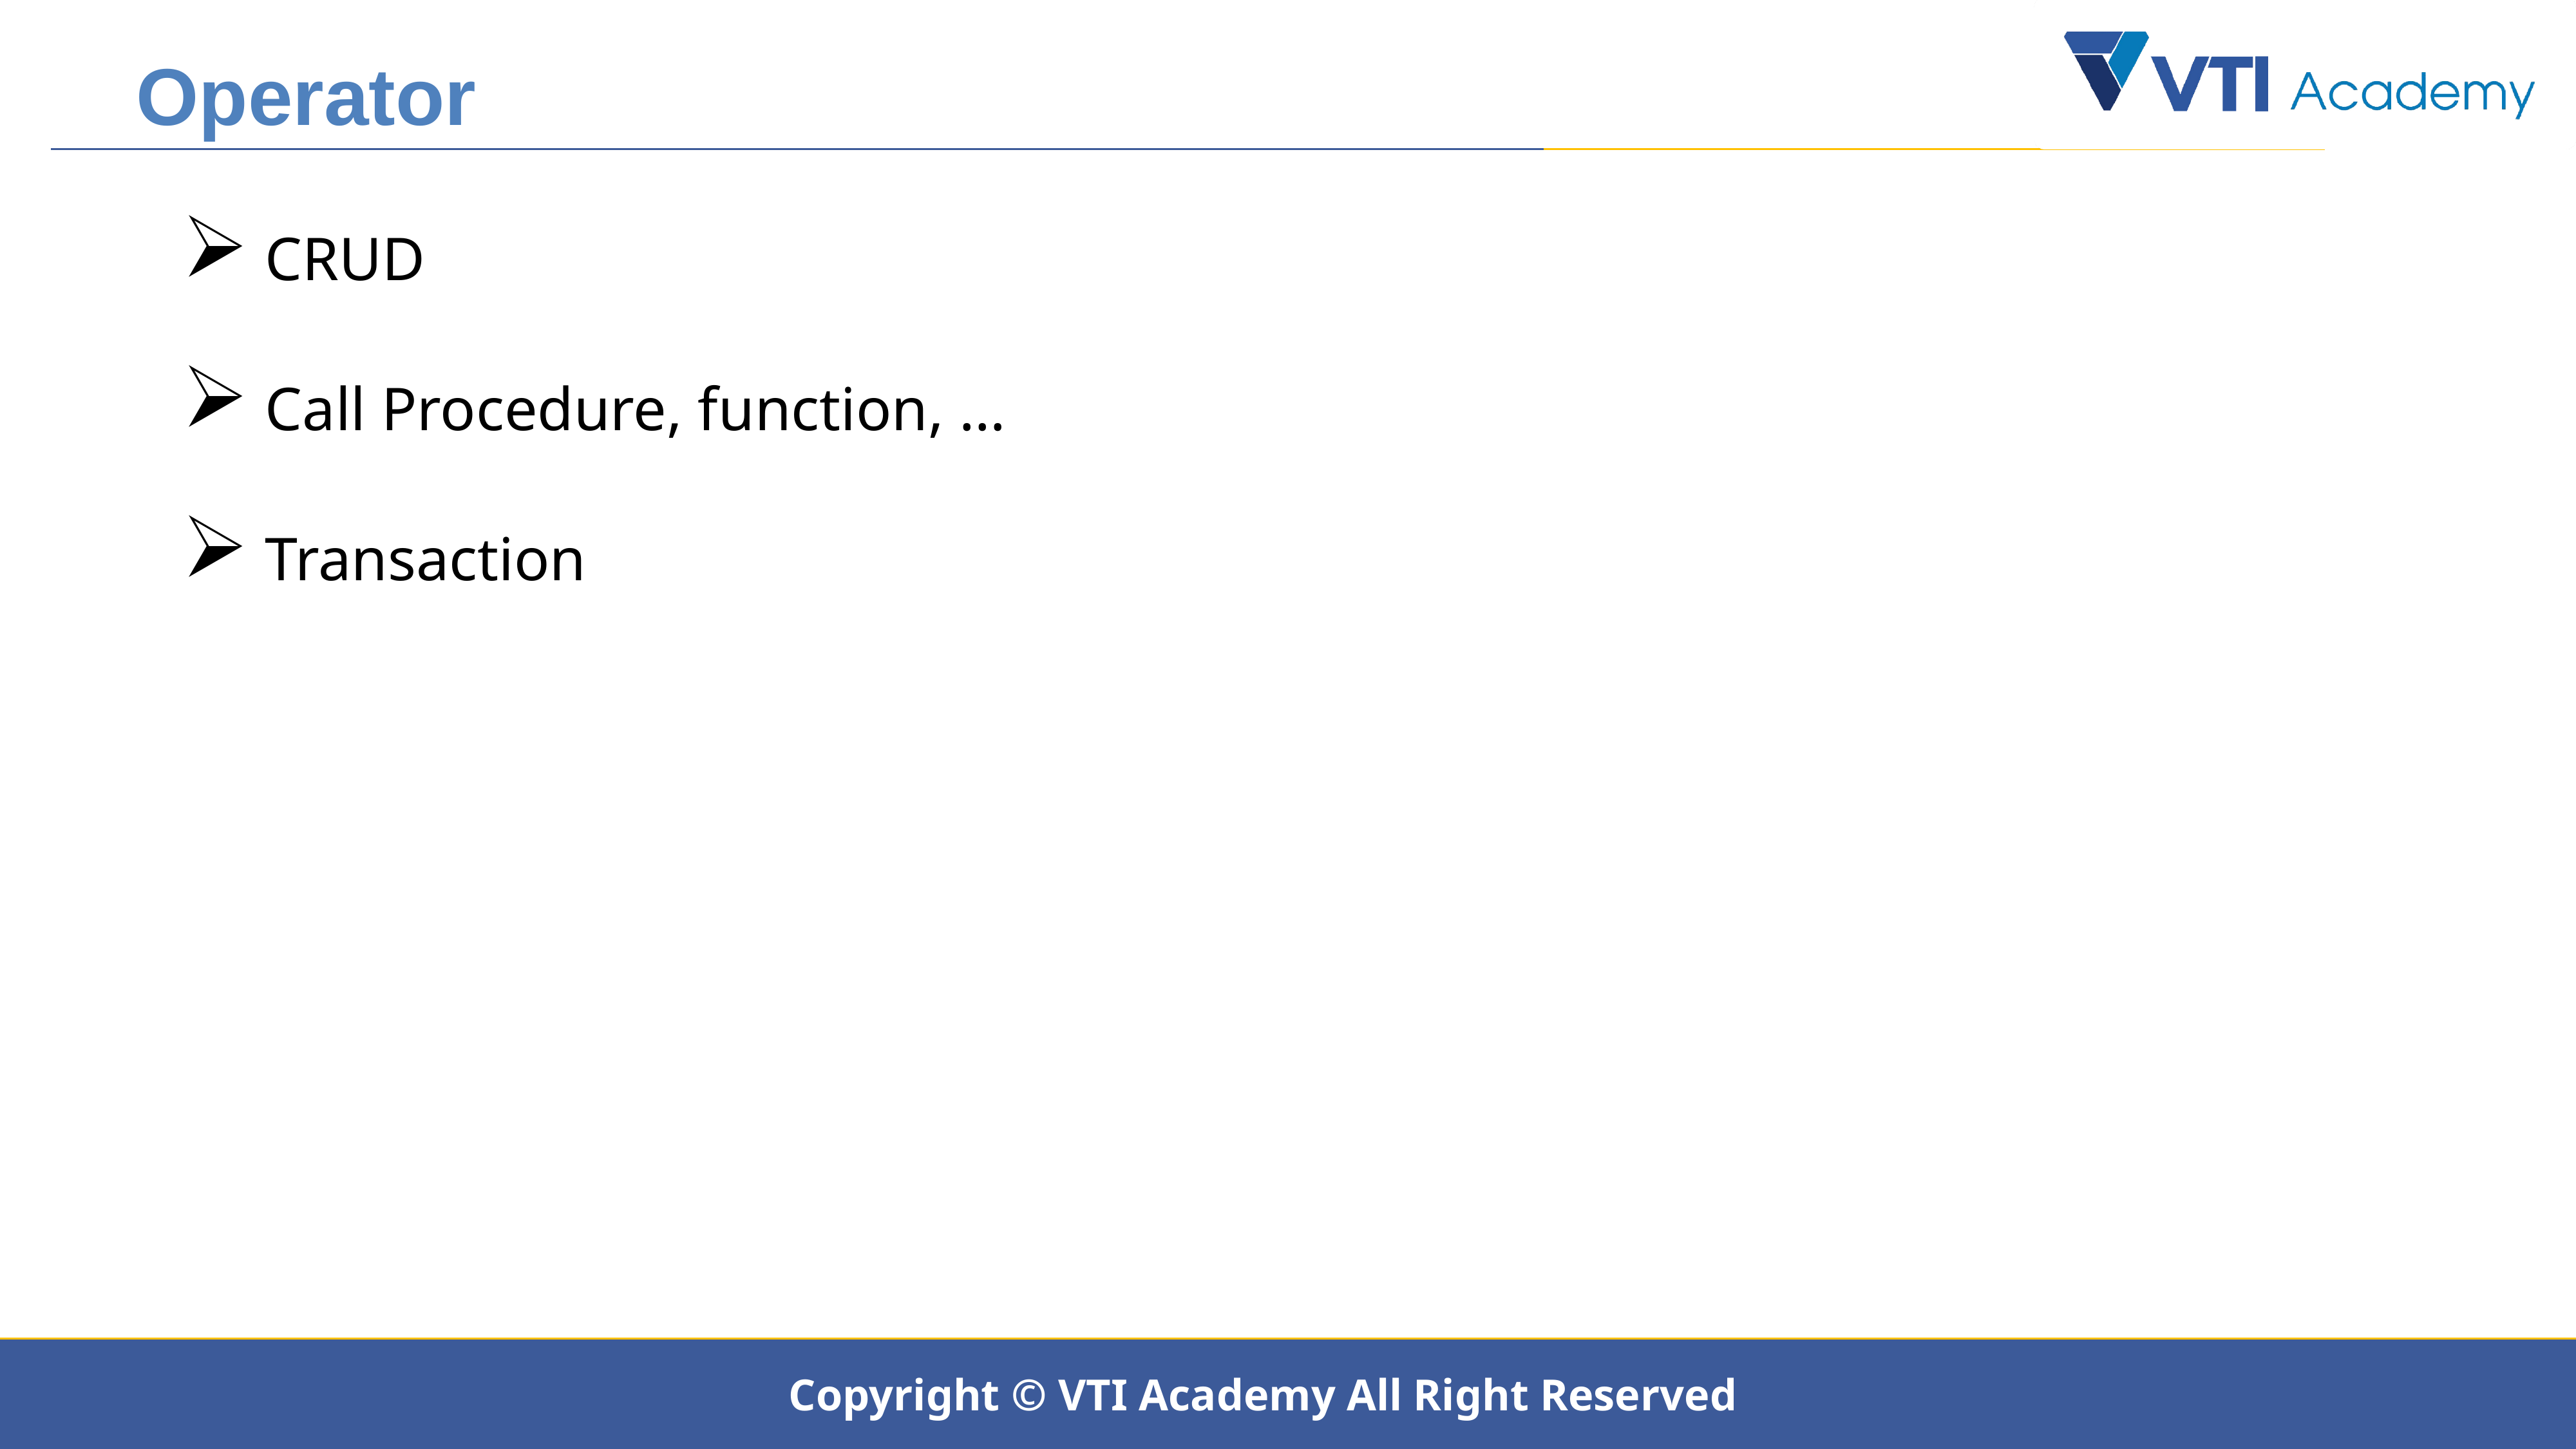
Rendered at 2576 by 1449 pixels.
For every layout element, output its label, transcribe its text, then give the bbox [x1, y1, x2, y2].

text_box CRUD Call Procedure, function, … Transaction [172, 216, 2214, 1294]
picture [2034, 0, 2576, 149]
text_box Operator [126, 60, 996, 126]
